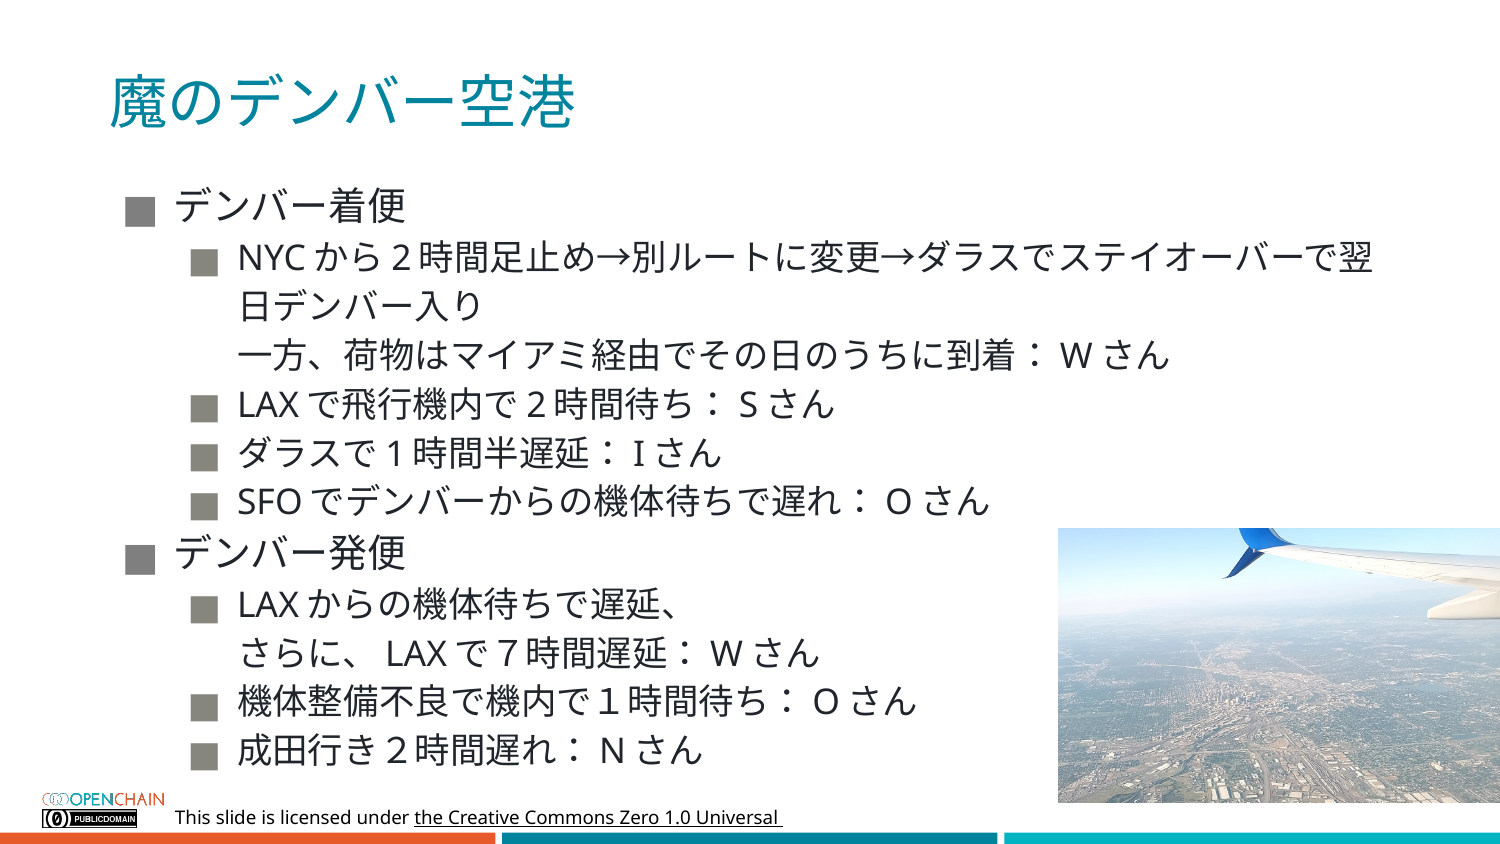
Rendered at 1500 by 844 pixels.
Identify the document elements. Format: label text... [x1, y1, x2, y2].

title 魔のデンバー空港 [109, 65, 1380, 145]
picture [1058, 528, 1500, 804]
list デンバー着便 NYCから2時間足止め→別ルートに変更→ダラスでステイオーバーで翌日デンバー入り 一方、荷物はマイアミ経由でその日のうちに到着：Wさん LAXで飛行機内で2時間待ち：Sさん ダラスで1時間半遅延：Iさん SFOでデンバーからの機体待ちで遅れ：Oさん デンバー発便 LAXからの機体待ちで遅延、 さらに、LAXで７時間遅延：Wさん 機体整備不良で機内で１時間待ち：Oさん 成田行き２時間遅れ：Nさん [109, 174, 1380, 775]
picture [42, 792, 164, 806]
picture [42, 809, 137, 828]
